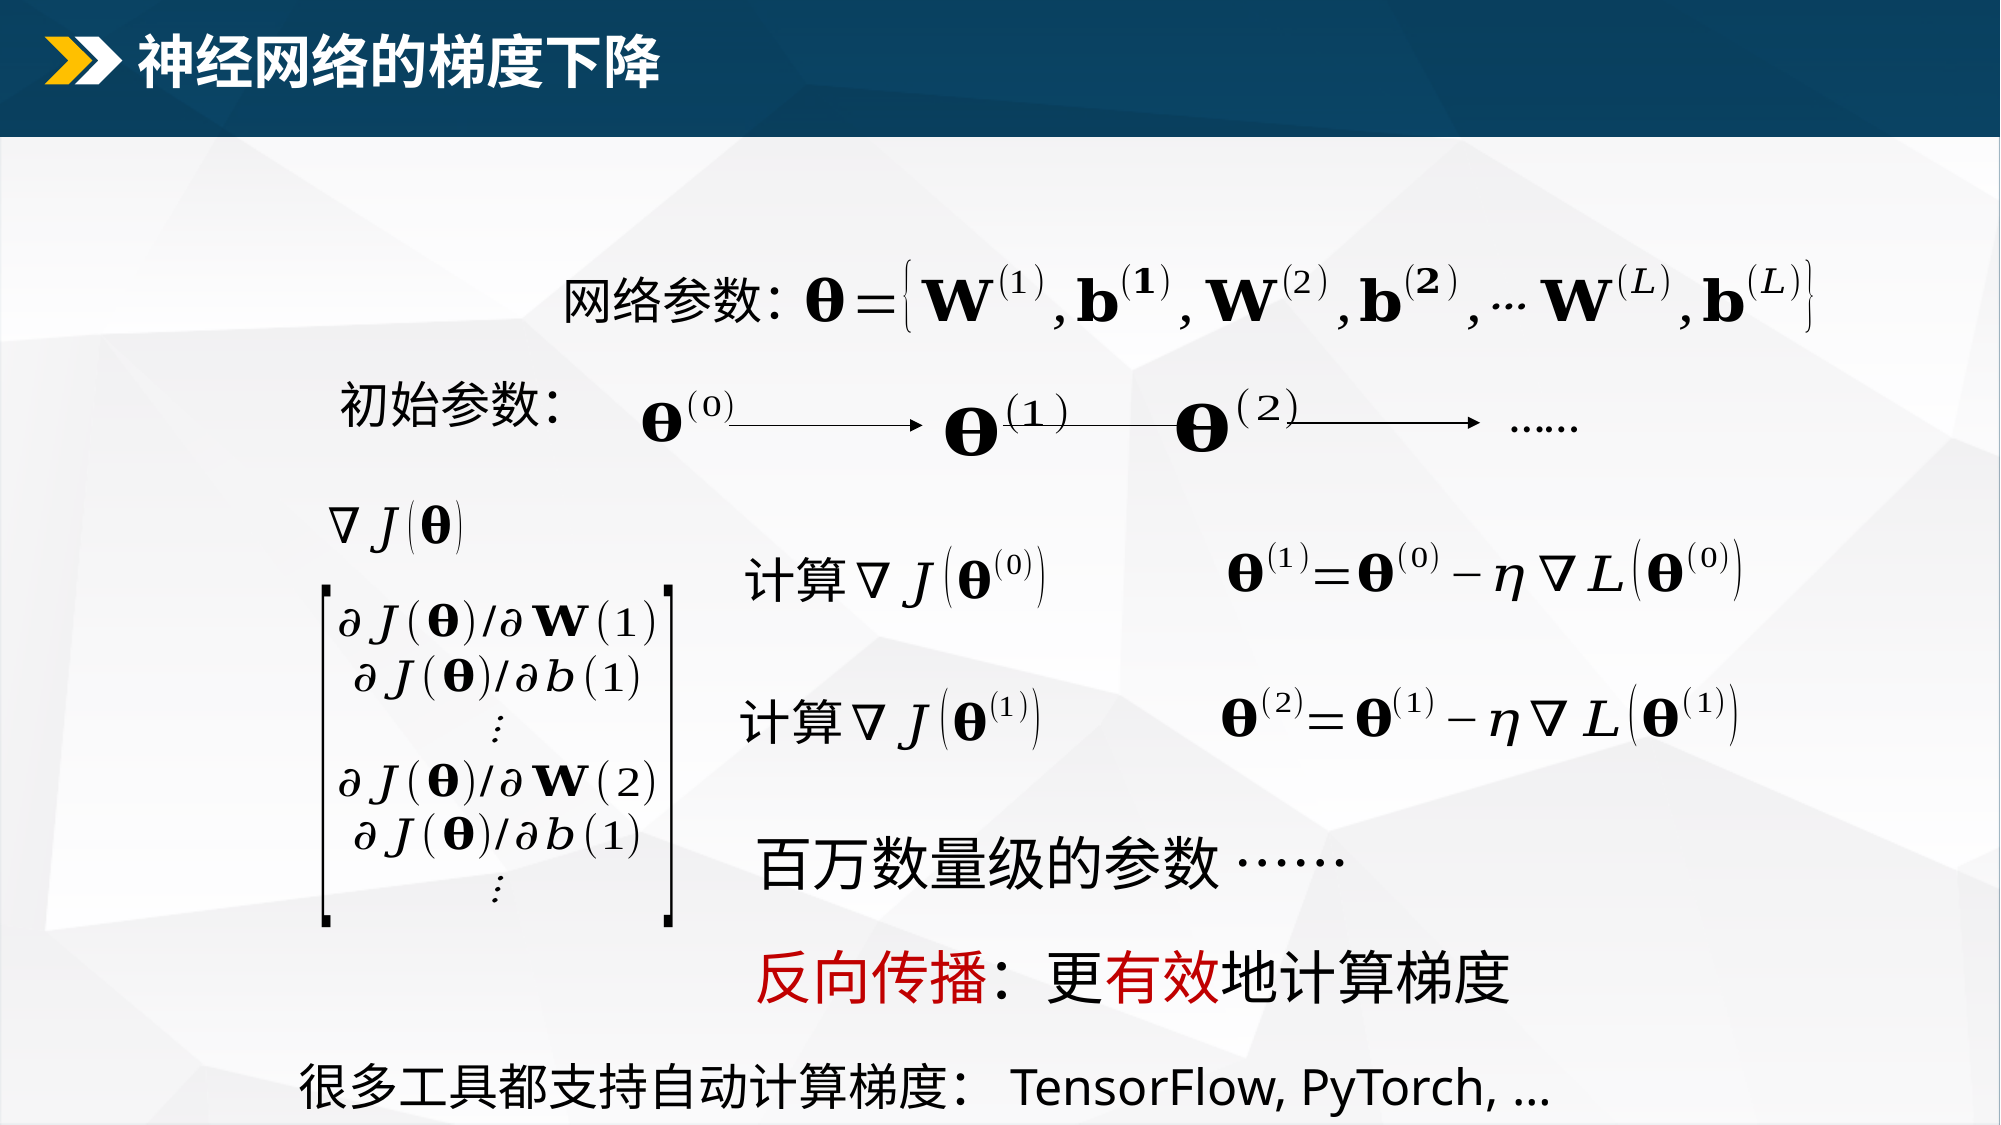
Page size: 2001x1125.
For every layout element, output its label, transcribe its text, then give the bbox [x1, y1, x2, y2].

text_box 初始参数： [305, 365, 625, 441]
text_box 很多工具都支持自动计算梯度：TensorFlow, PyTorch, … [283, 1048, 1567, 1124]
text_box 反向传播：更有效地计算梯度 [739, 934, 1656, 1019]
text_box 百万数量级的参数 …… [739, 819, 1421, 905]
text_box 网络参数： [427, 262, 949, 338]
title 神经网络的梯度下降 [122, 25, 1723, 137]
picture [0, 0, 2000, 1125]
text_box …… [1442, 375, 1647, 451]
